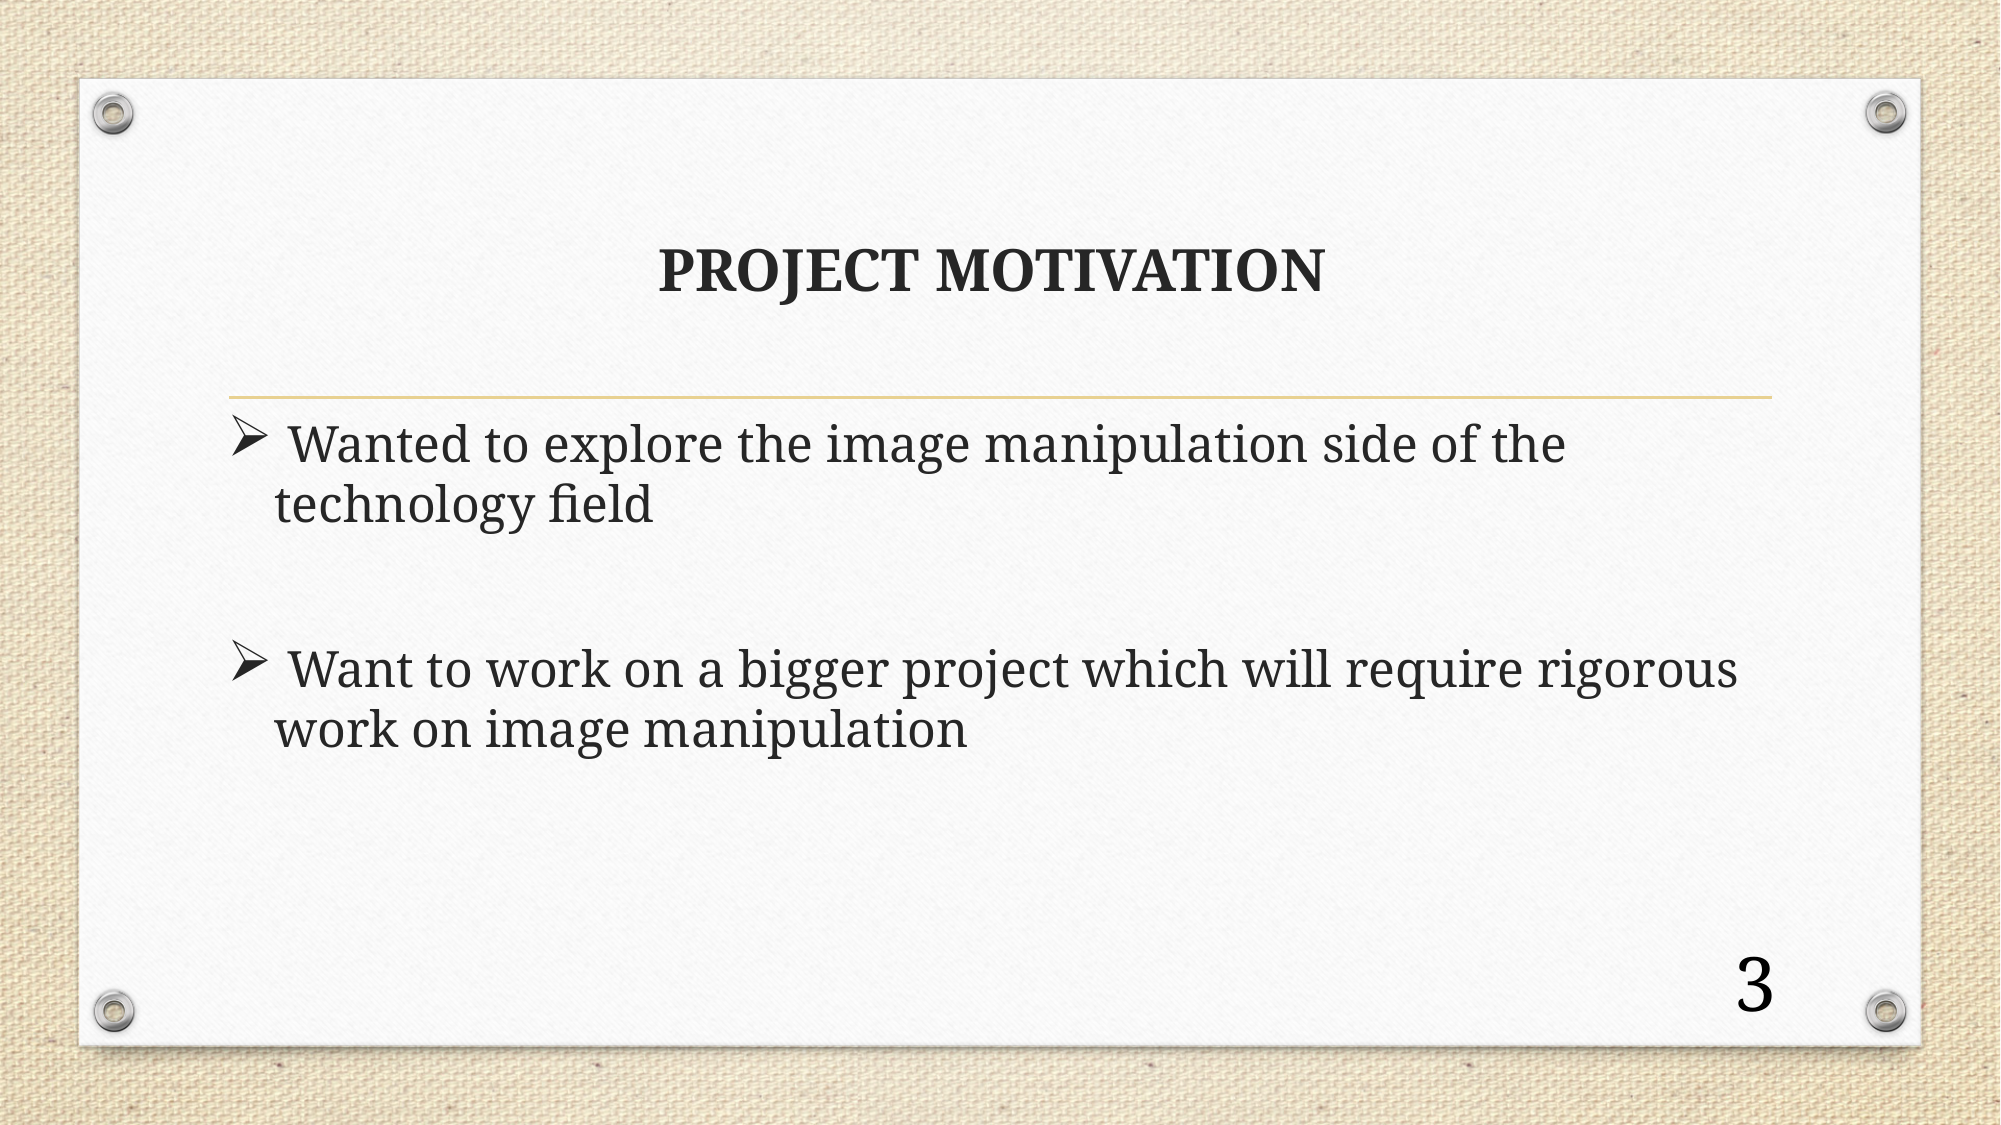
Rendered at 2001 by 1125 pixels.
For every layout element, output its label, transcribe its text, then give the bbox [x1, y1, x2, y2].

picture [0, 0, 2001, 1125]
list Wanted to explore the image manipulation side of the technology field Want to work on a bigger project which will require rigorous work on image manipulation [212, 404, 1788, 950]
title PROJECT MOTIVATION [212, 161, 1788, 375]
slide_number 3 [1702, 964, 1792, 1011]
